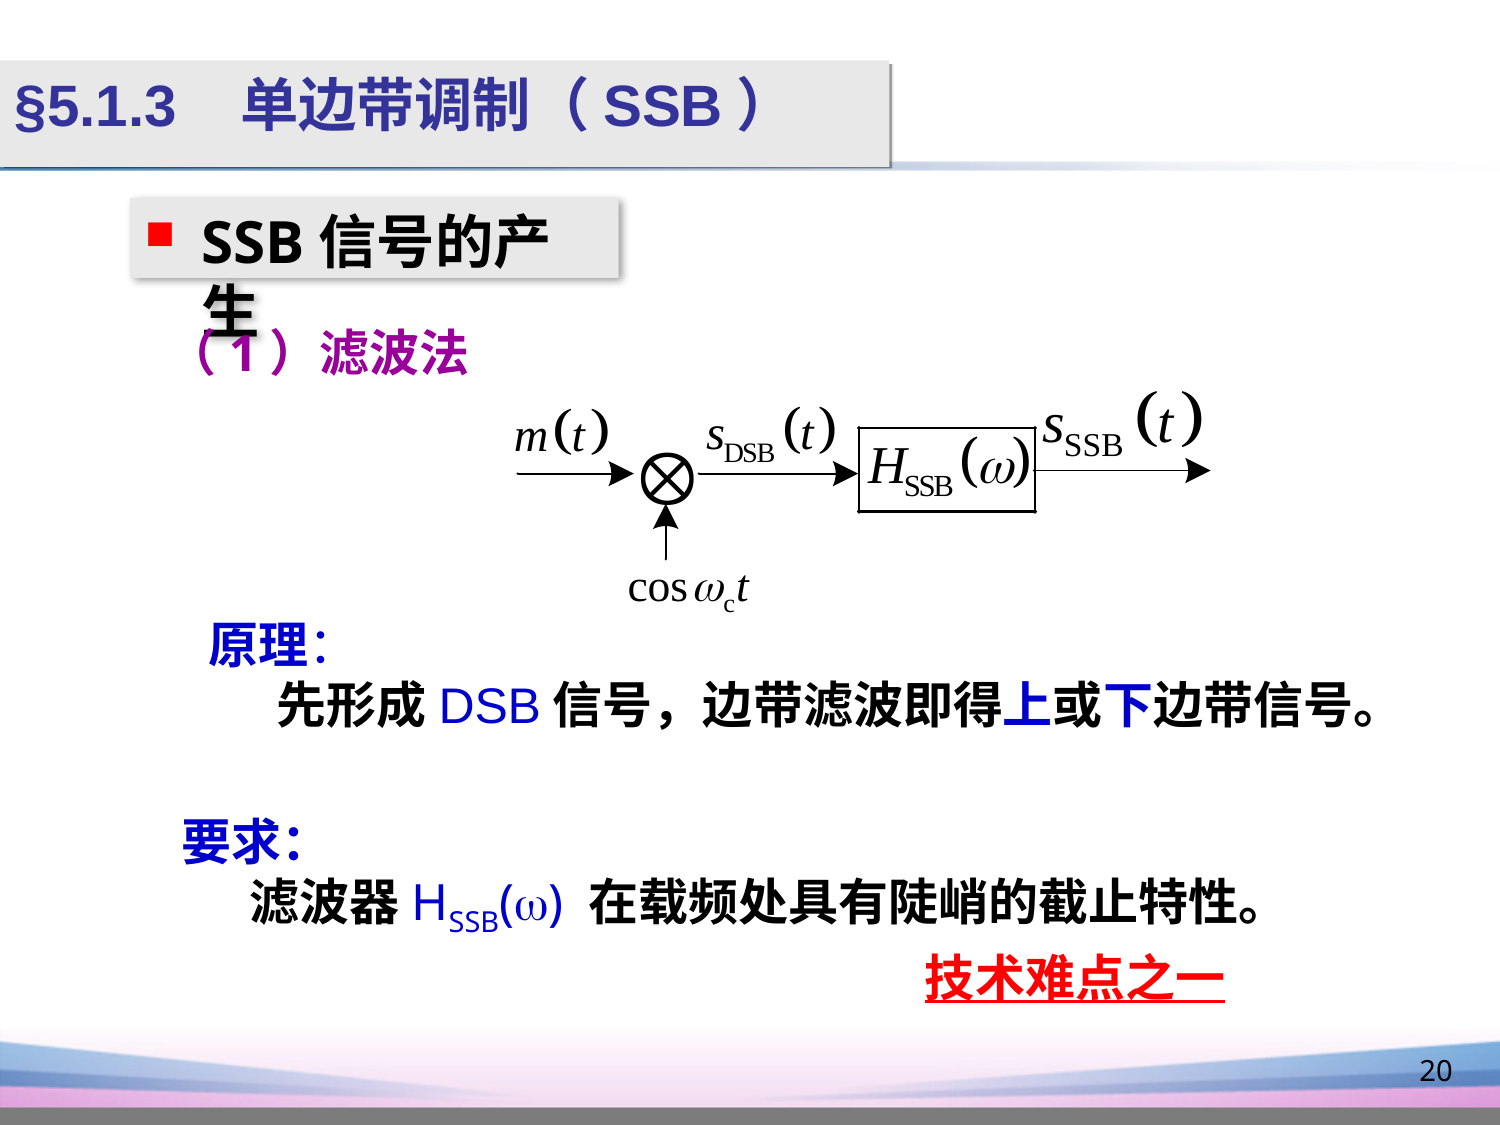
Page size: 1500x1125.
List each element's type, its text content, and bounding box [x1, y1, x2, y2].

slide_number 20 [1154, 1023, 1468, 1100]
text_box 要求： 滤波器HSSB() 在载频处具有陡峭的截止特性。 [166, 803, 1326, 947]
text_box 原理： 先形成DSB信号，边带滤波即得上或下边带信号。 [193, 606, 1419, 741]
text_box 技术难点之一 [910, 947, 1275, 1014]
text_box （1）滤波法 [152, 314, 517, 395]
text_box §5.1.3 单边带调制（SSB） [0, 60, 890, 167]
picture [0, 1, 1500, 1125]
text_box SSB信号的产生 [130, 197, 619, 278]
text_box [479, 365, 1249, 651]
